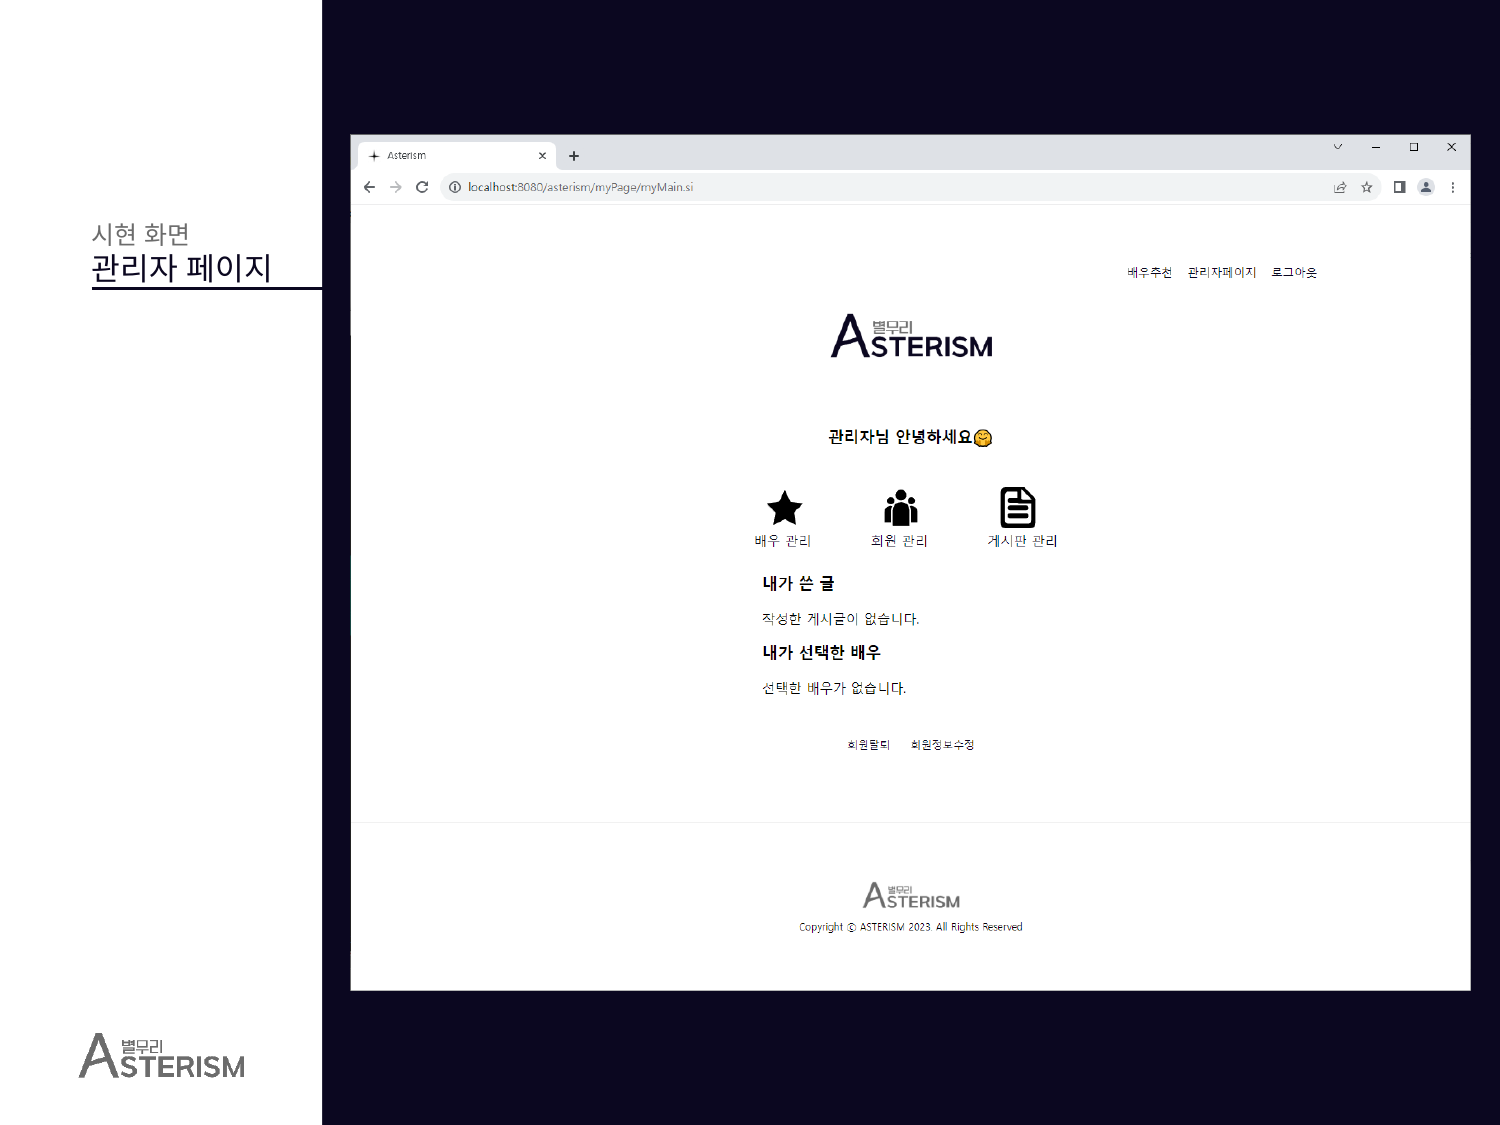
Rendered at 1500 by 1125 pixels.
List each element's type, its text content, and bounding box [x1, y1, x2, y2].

picture [349, 134, 1471, 991]
picture [76, 1025, 246, 1093]
text_box 시현 화면 관리자 페이지 [77, 196, 325, 294]
text_box [0, 0, 323, 1125]
